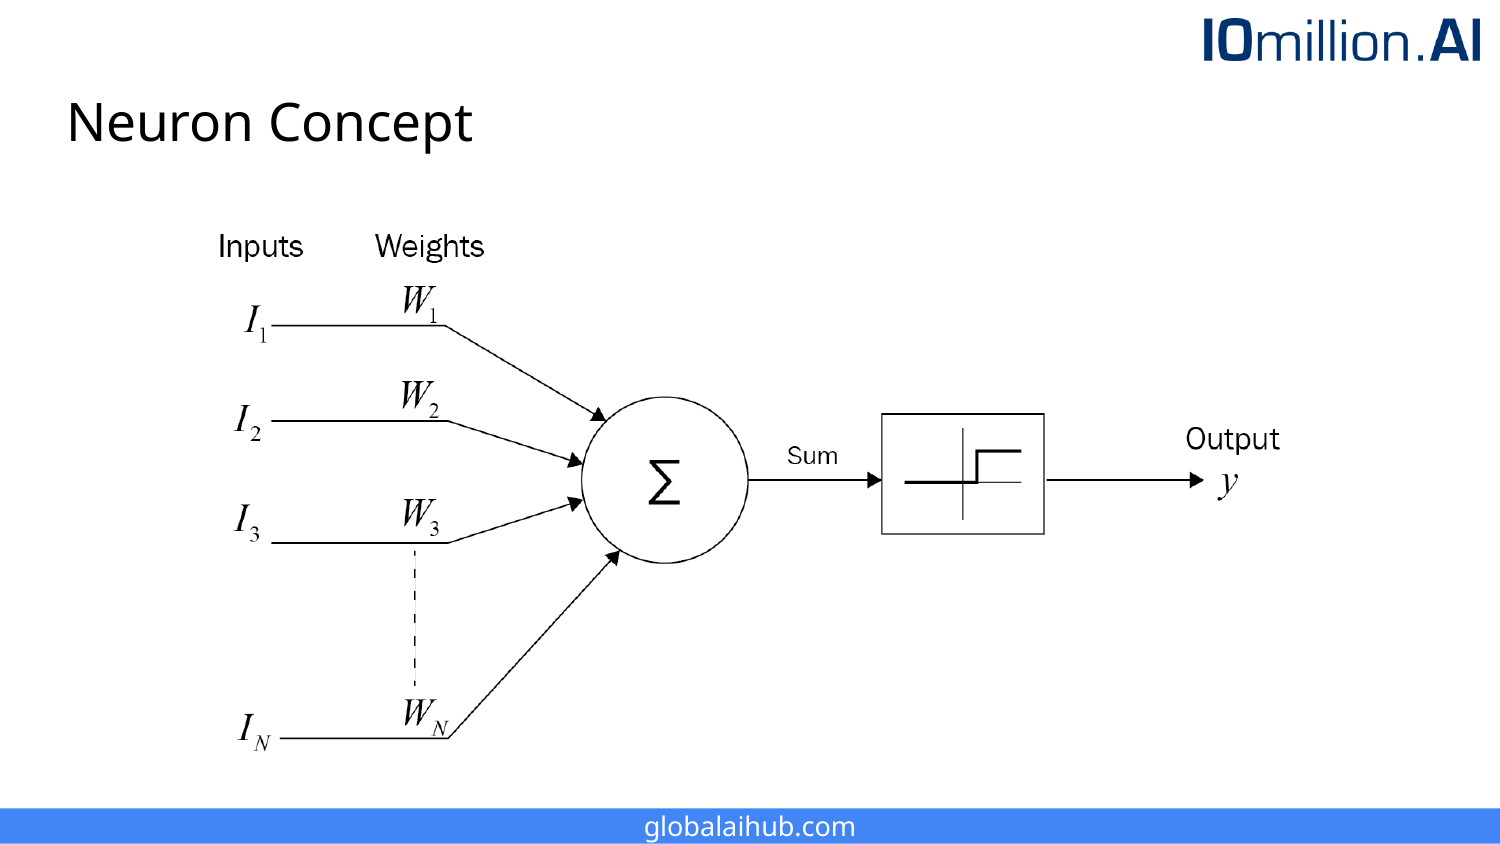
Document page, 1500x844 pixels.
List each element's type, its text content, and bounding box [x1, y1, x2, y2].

title Neuron Concept [51, 72, 1449, 167]
picture [201, 213, 1299, 770]
picture [1204, 18, 1480, 61]
